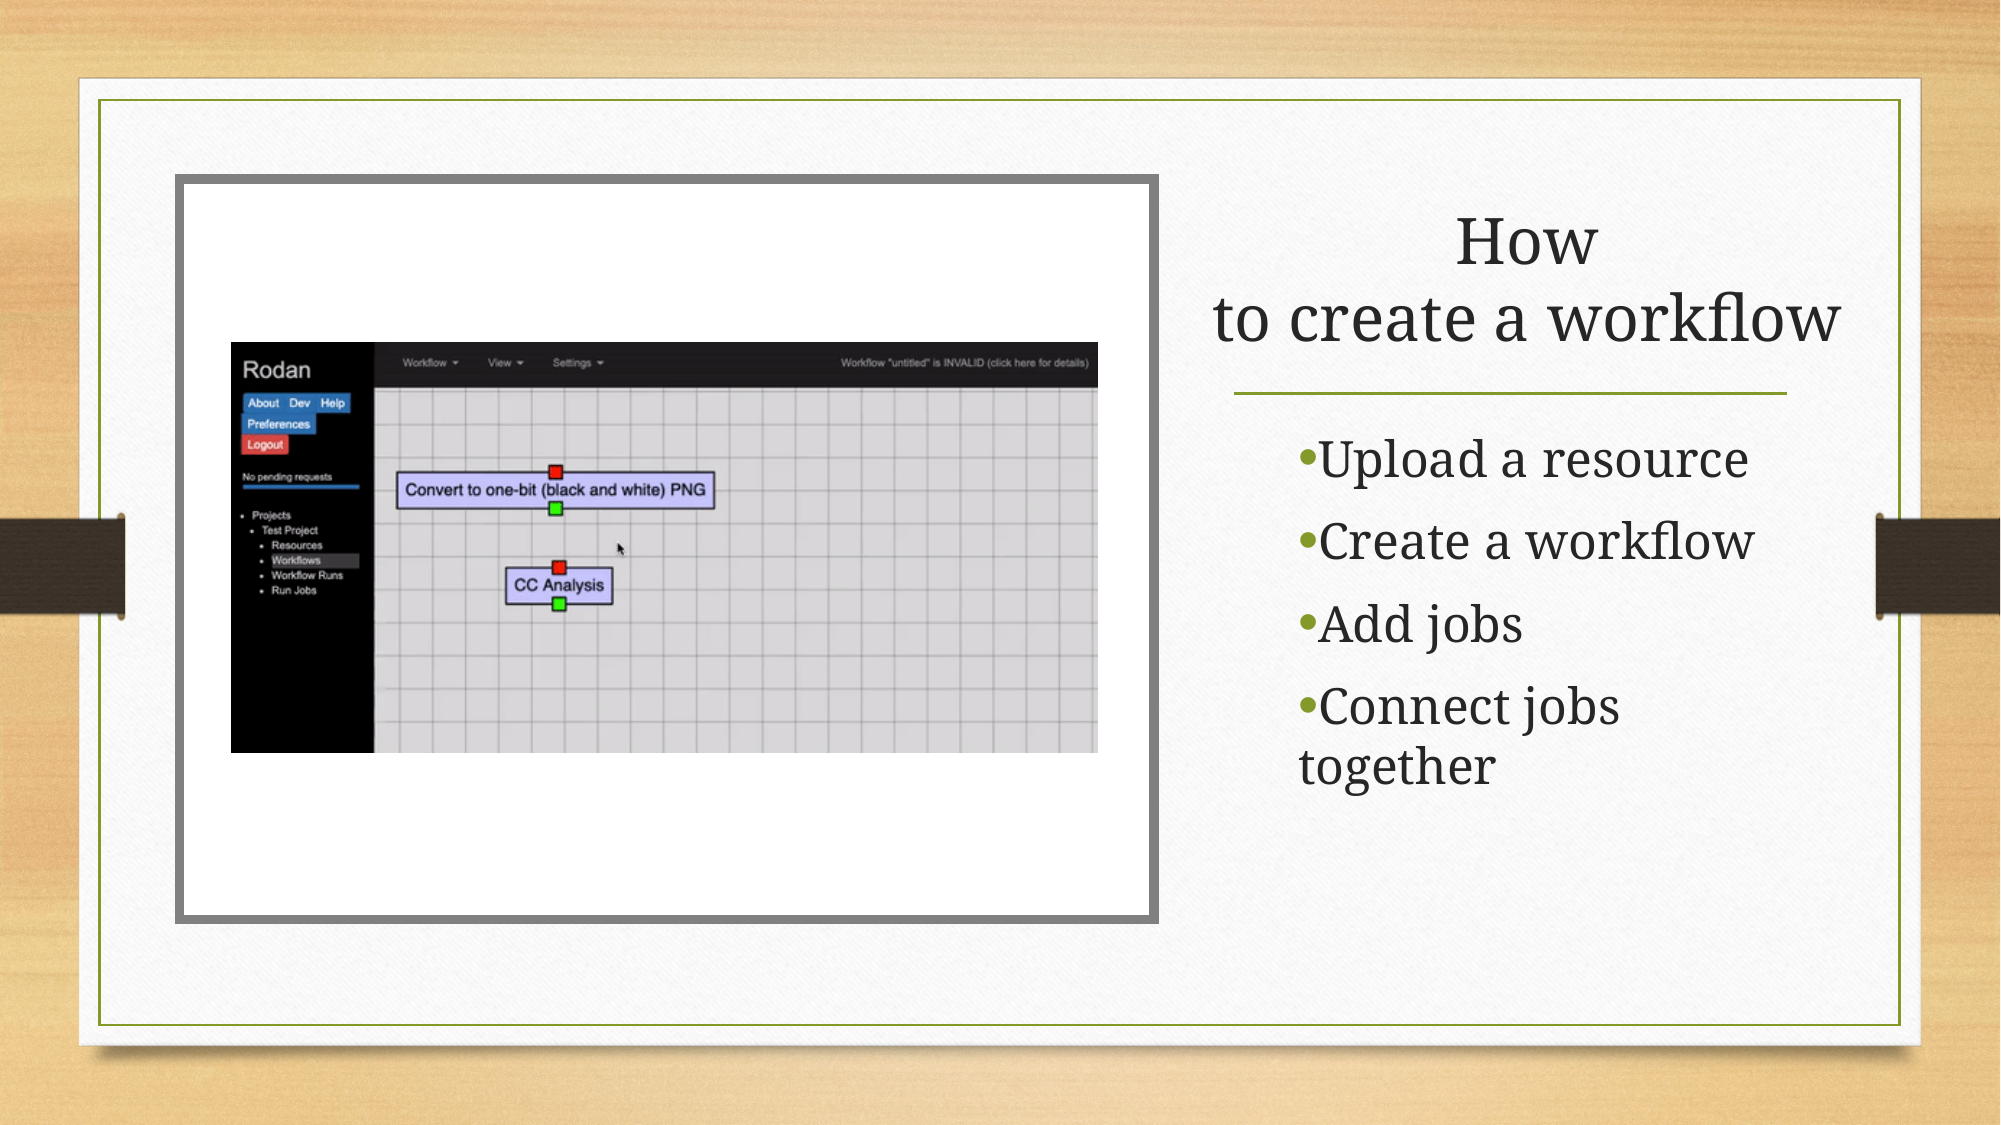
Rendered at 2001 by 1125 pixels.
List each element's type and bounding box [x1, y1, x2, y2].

text_box [0, 0, 2000, 1125]
list [231, 342, 1098, 753]
